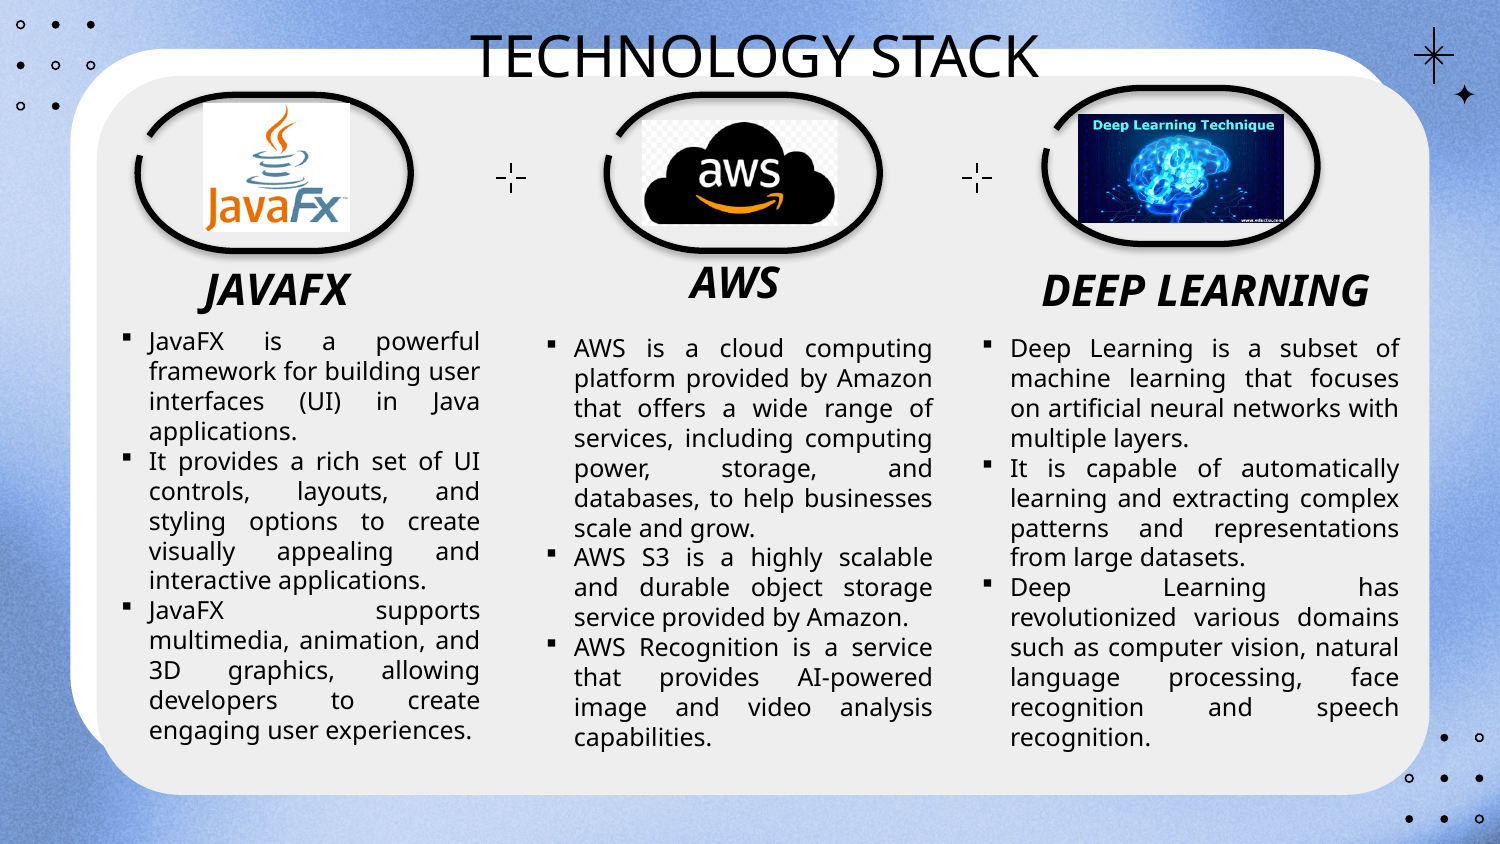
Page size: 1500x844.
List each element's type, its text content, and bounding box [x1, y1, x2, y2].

subtitle AWS is a cloud computing platform provided by Amazon that offers a wide range of services, including computing power, storage, and databases, to help businesses scale and grow. AWS S3 is a highly scalable and durable object storage service provided by Amazon. AWS Recognition is a service that provides AI-powered image and video analysis capabilities. [530, 317, 949, 657]
subtitle JAVAFX [81, 252, 472, 330]
title TECHNOLOGY STACK [123, 4, 1388, 84]
text_box [603, 91, 883, 254]
text_box [1080, 230, 1282, 248]
text_box [134, 91, 414, 255]
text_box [495, 162, 527, 194]
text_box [961, 162, 993, 194]
subtitle DEEP LEARNING [1010, 255, 1402, 317]
subtitle Deep Learning is a subset of machine learning that focuses on artificial neural networks with multiple layers. It is capable of automatically learning and extracting complex patterns and representations from large datasets. Deep Learning has revolutionized various domains such as computer vision, natural language processing, face recognition and speech recognition. [966, 317, 1415, 643]
text_box [1041, 147, 1076, 228]
picture [0, 0, 1500, 844]
subtitle JavaFX is a powerful framework for building user interfaces (UI) in Java applications. It provides a rich set of UI controls, layouts, and styling options to create visually appealing and interactive applications. JavaFX supports multimedia, animation, and 3D graphics, allowing developers to create engaging user experiences. [105, 310, 497, 650]
text_box [1053, 84, 1321, 228]
subtitle AWS [547, 263, 935, 317]
